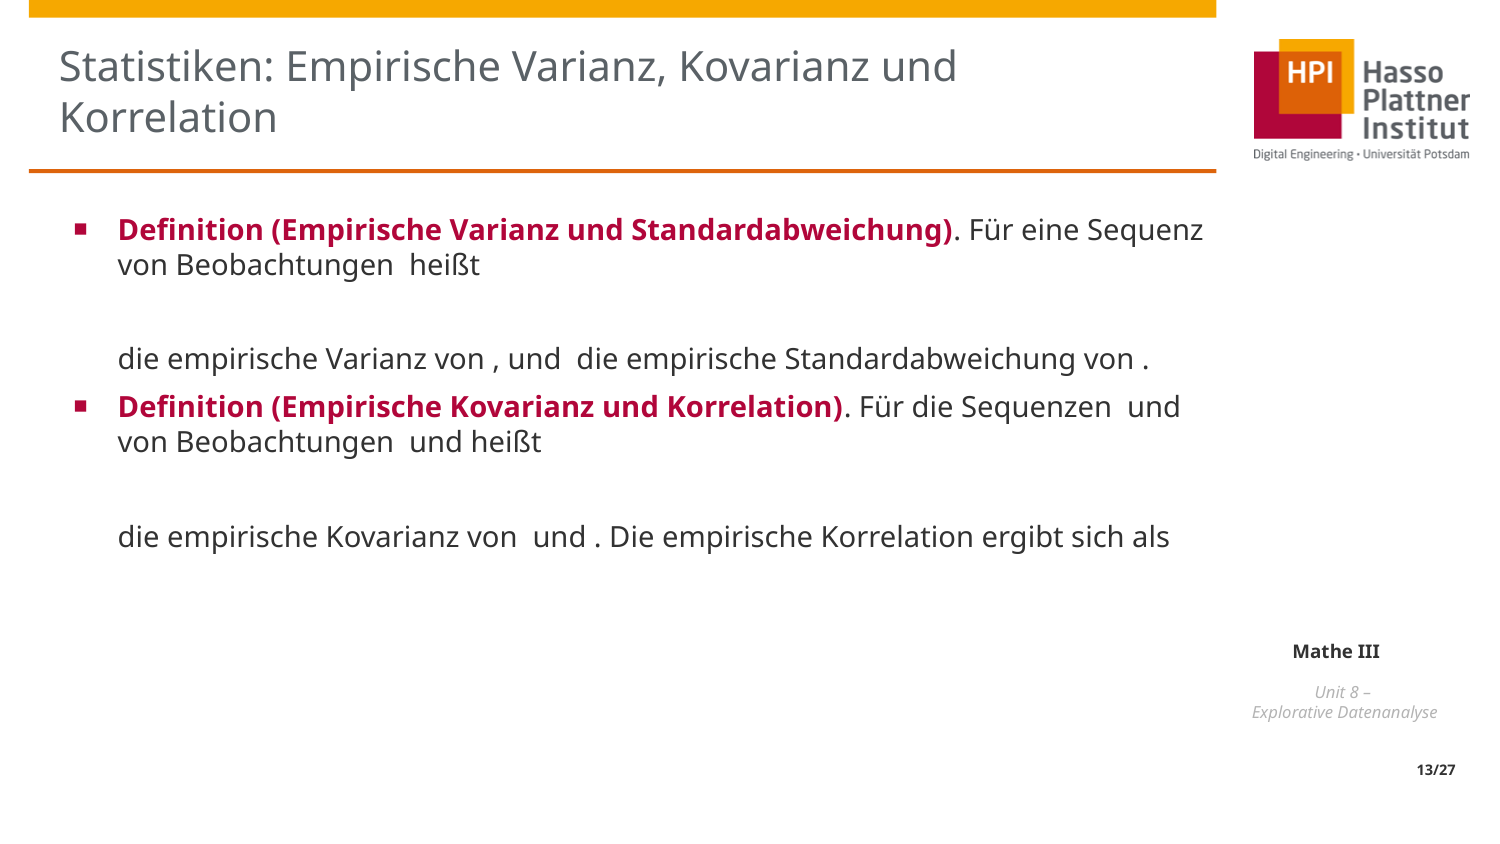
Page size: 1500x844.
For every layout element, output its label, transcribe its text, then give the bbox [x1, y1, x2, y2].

title Statistiken: Empirische Varianz, Kovarianz und Korrelation [58, 17, 1187, 170]
picture [1254, 39, 1470, 161]
